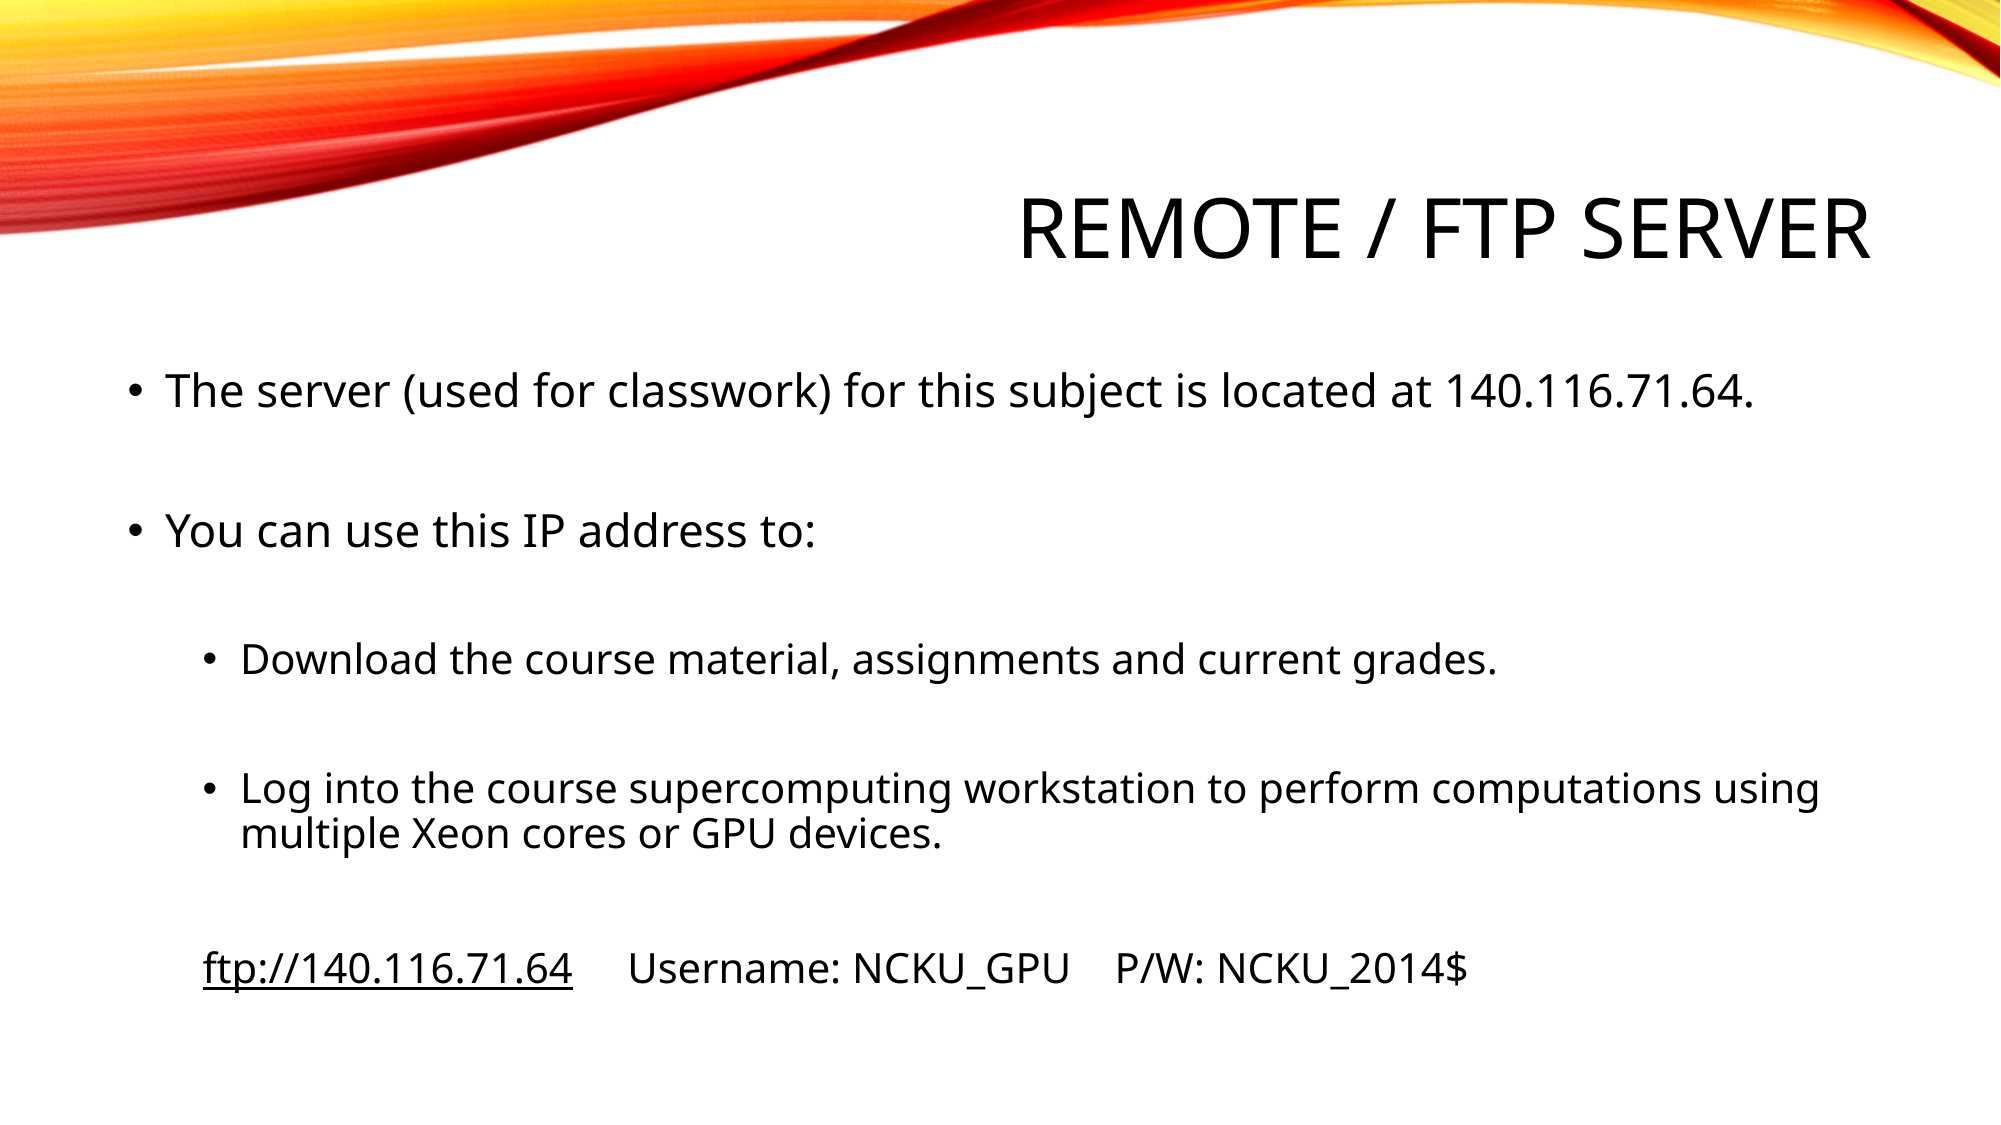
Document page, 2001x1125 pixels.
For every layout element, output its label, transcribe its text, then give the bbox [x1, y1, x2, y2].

title REMOTE / FTP SERVER [474, 125, 1888, 338]
list The server (used for classwork) for this subject is located at 140.116.71.64. You can use this IP address to: Download the course material, assignments and current grades. Log into the course supercomputing workstation to perform computations using multiple Xeon cores or GPU devices. ftp://140.116.71.64 Username: NCKU_GPU P/W: NCKU_2014$ [112, 360, 1888, 1021]
picture [0, 0, 2000, 237]
